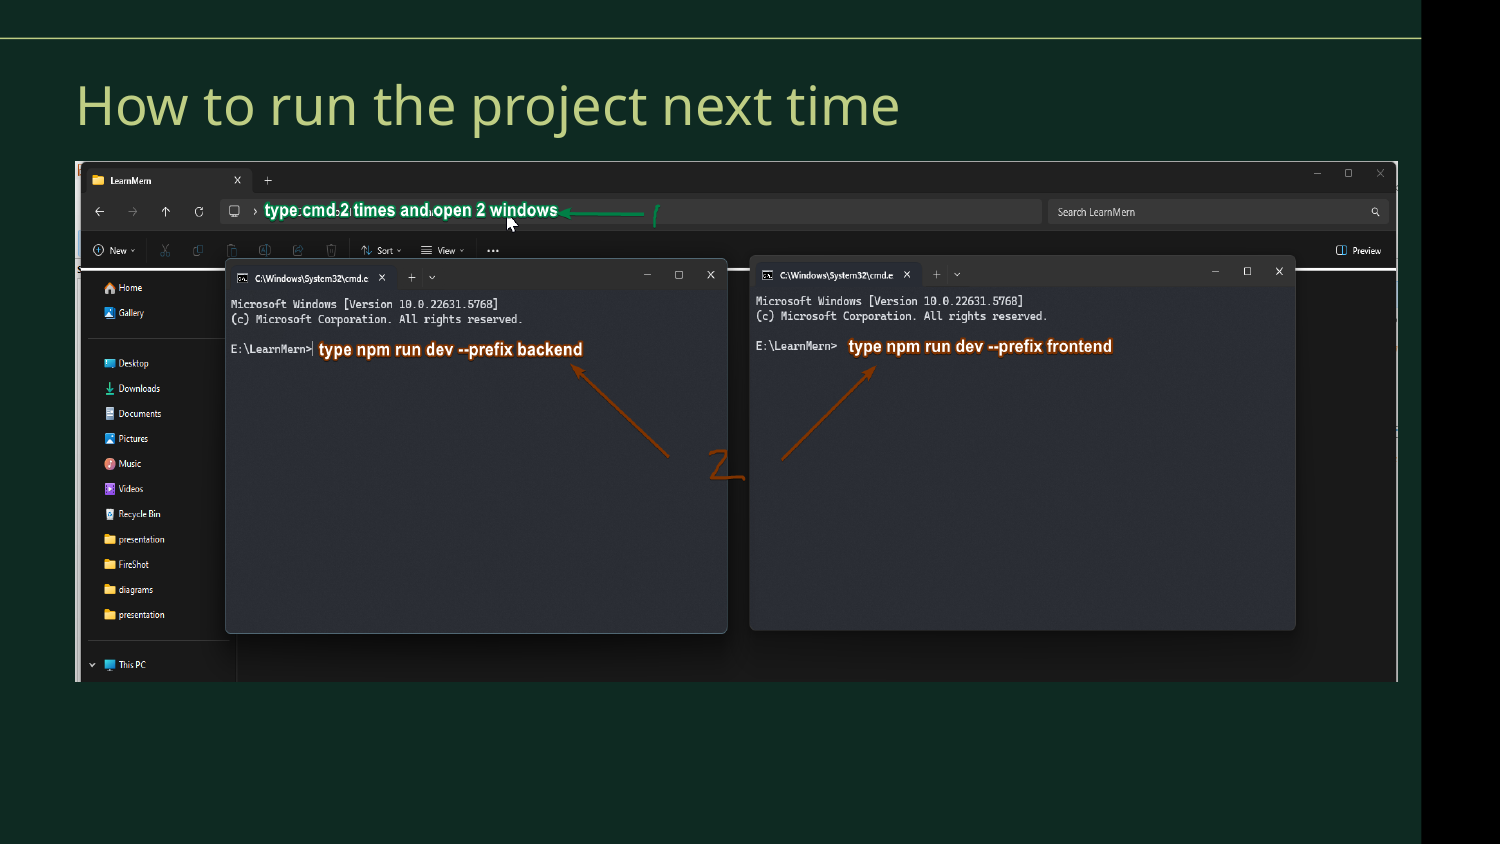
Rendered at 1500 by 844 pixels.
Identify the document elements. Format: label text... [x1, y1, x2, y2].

title How to run the project next time [75, 33, 1425, 175]
picture [75, 161, 1398, 682]
